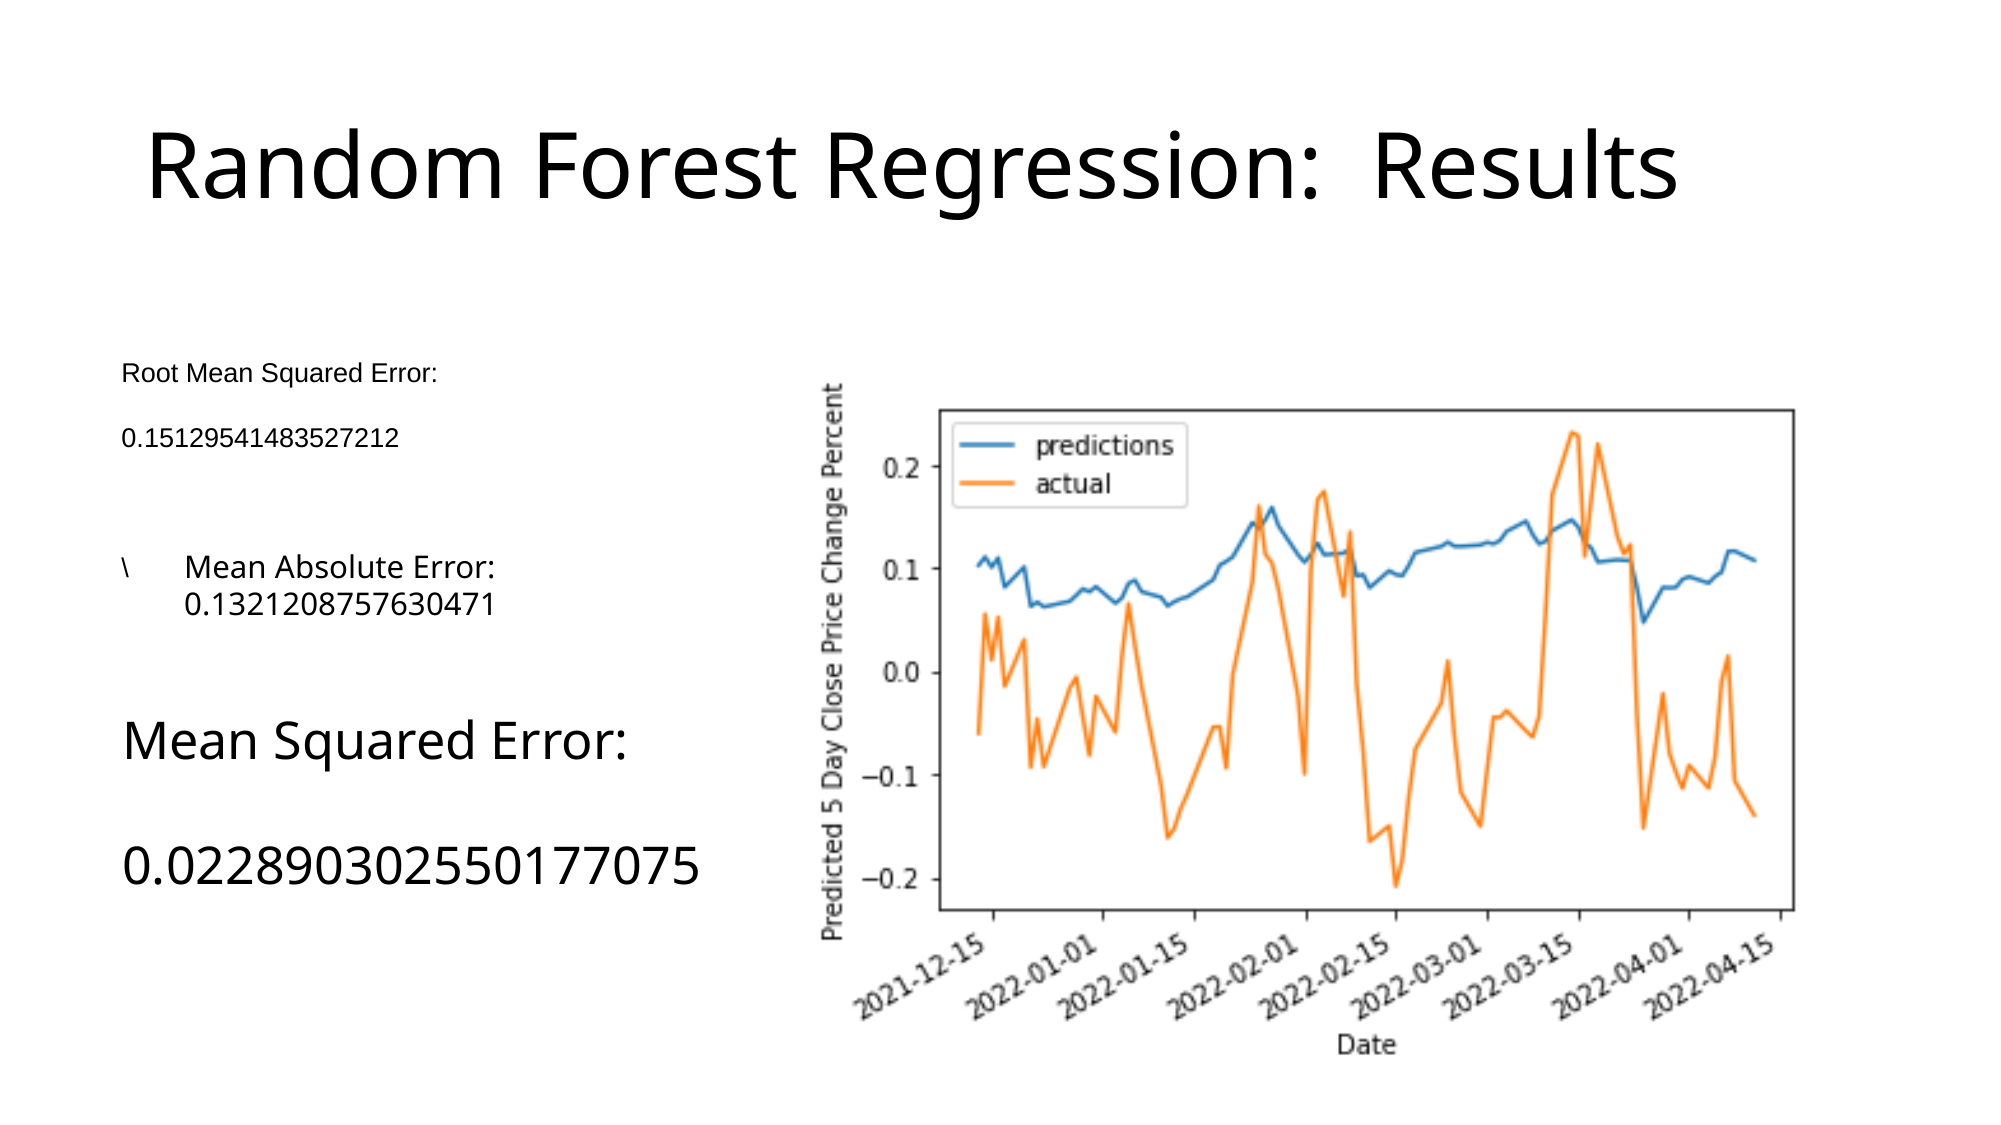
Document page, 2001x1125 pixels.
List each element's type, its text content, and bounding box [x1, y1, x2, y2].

title Random Forest Regression: Results [136, 59, 1863, 278]
picture [806, 364, 1811, 1078]
text_box Mean Squared Error: 0.022890302550177075 [114, 700, 710, 903]
text_box Mean Absolute Error: 0.1321208757630471 [176, 591, 513, 630]
text_box Root Mean Squared Error: 0.15129541483527212 \ [114, 348, 575, 591]
